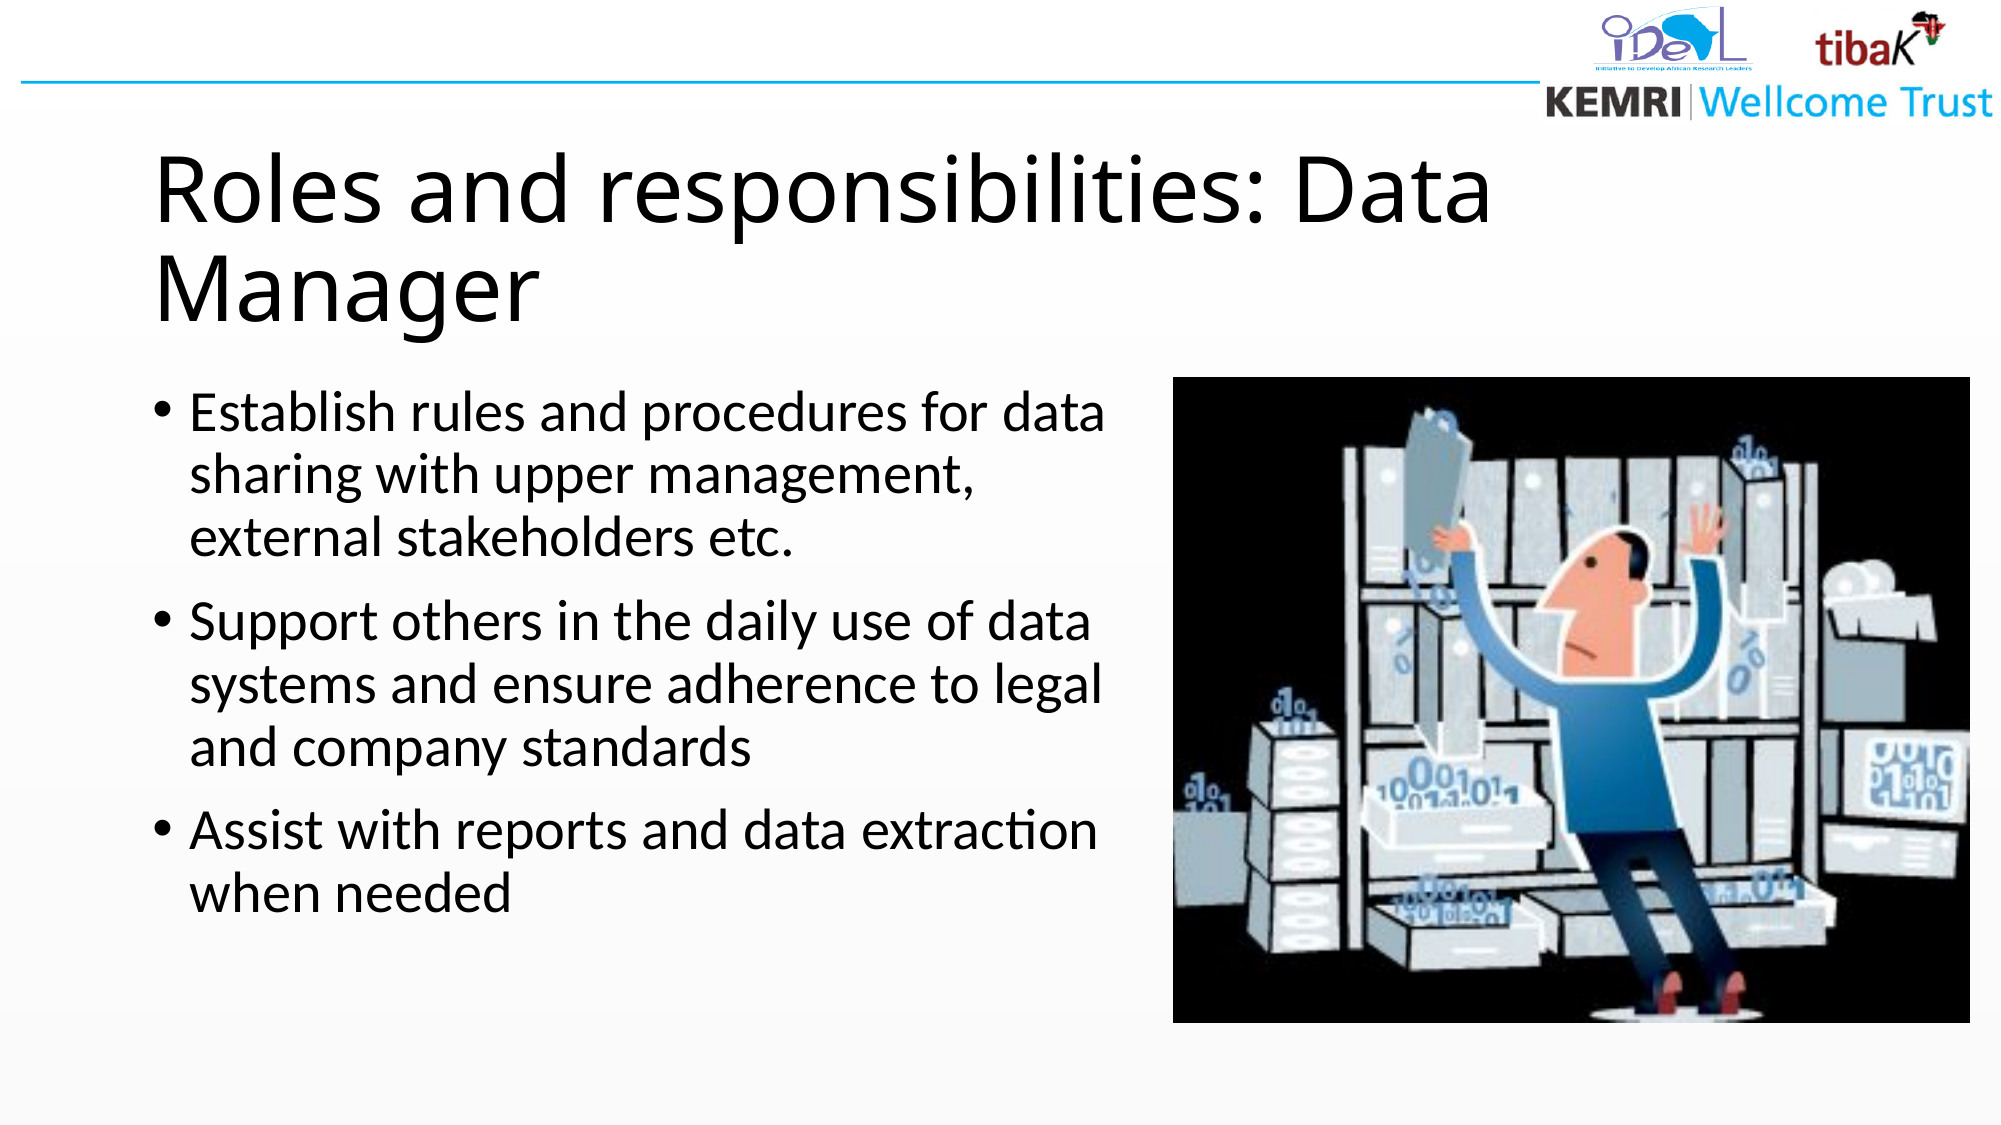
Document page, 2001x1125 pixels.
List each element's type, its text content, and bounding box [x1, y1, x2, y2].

title Roles and responsibilities: Data Manager [137, 133, 1863, 352]
picture [1173, 377, 1970, 1023]
list Establish rules and procedures for data sharing with upper management, external stakeholders etc. Support others in the daily use of data systems and ensure adherence to legal and company standards Assist with reports and data extraction when needed [137, 373, 1134, 1088]
picture [1540, 0, 2000, 124]
